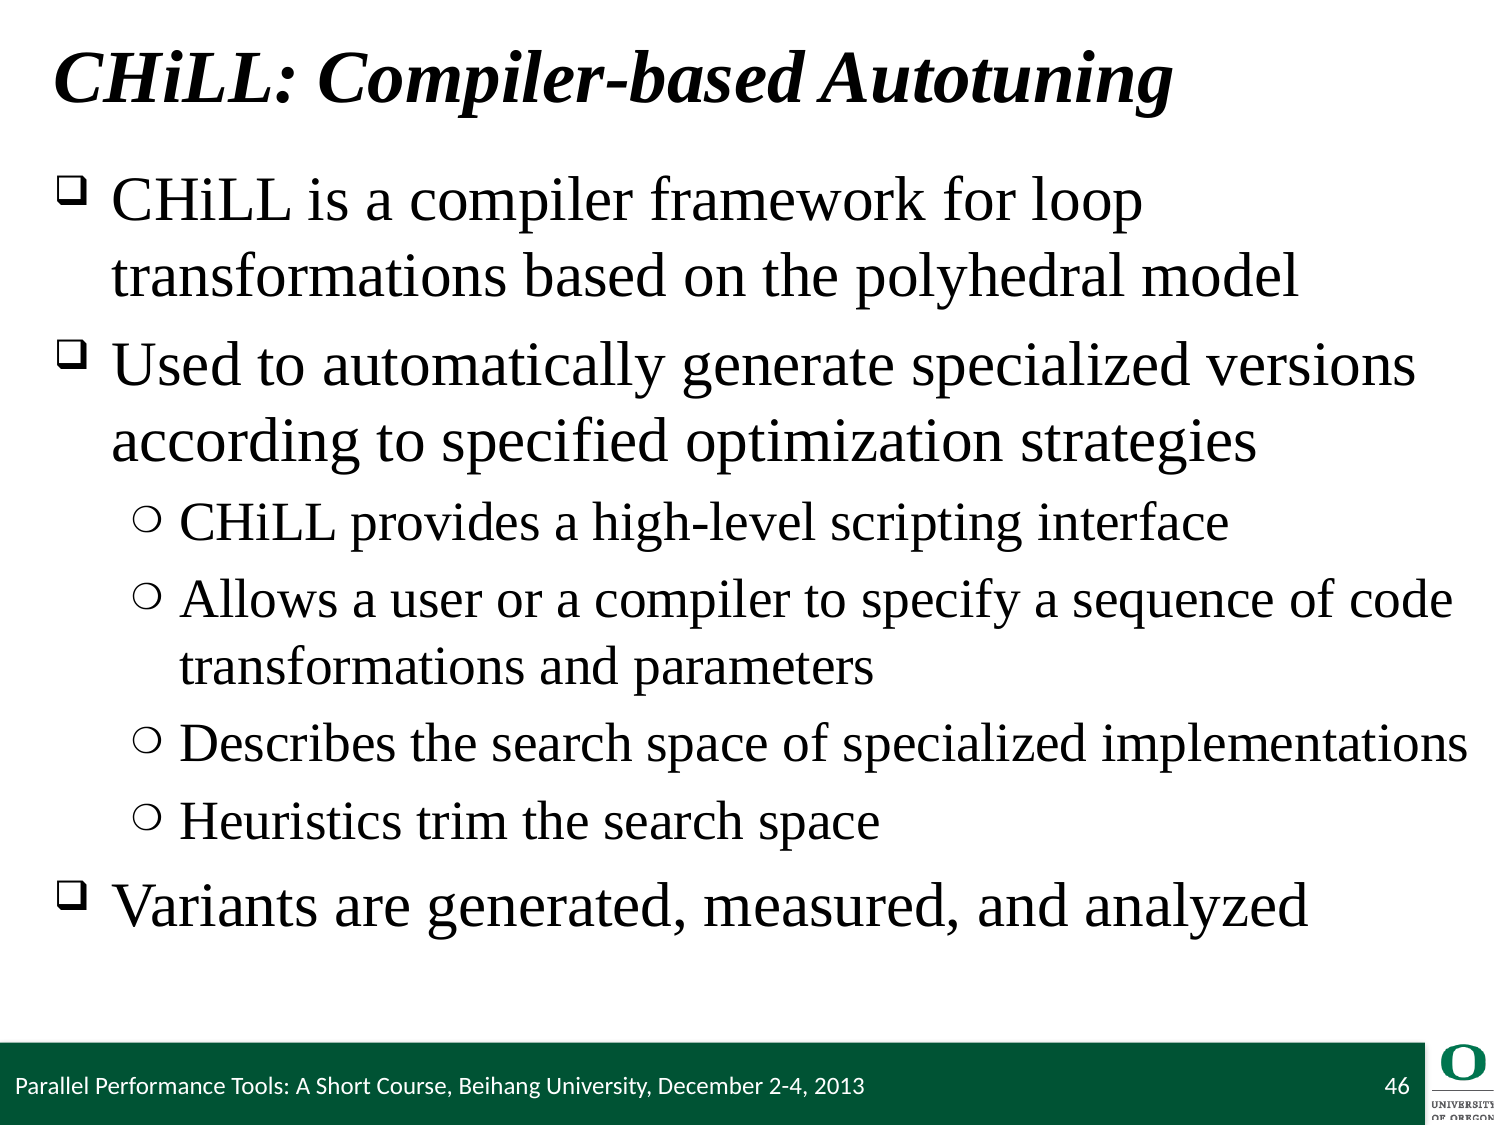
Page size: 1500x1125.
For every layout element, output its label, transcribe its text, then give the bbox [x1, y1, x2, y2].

list CHiLL is a compiler framework for loop transformations based on the polyhedral model Used to automatically generate specialized versions according to specified optimization strategies CHiLL provides a high-level scripting interface Allows a user or a compiler to specify a sequence of code transformations and parameters Describes the search space of specialized implementations Heuristics trim the search space Variants are generated, measured, and analyzed [39, 149, 1500, 1046]
title CHiLL: Compiler-based Autotuning [39, 0, 1500, 145]
footer Parallel Performance Tools: A Short Course, Beihang University, December 2-4, 2013 [0, 1044, 988, 1125]
slide_number 46 [1074, 1044, 1425, 1125]
